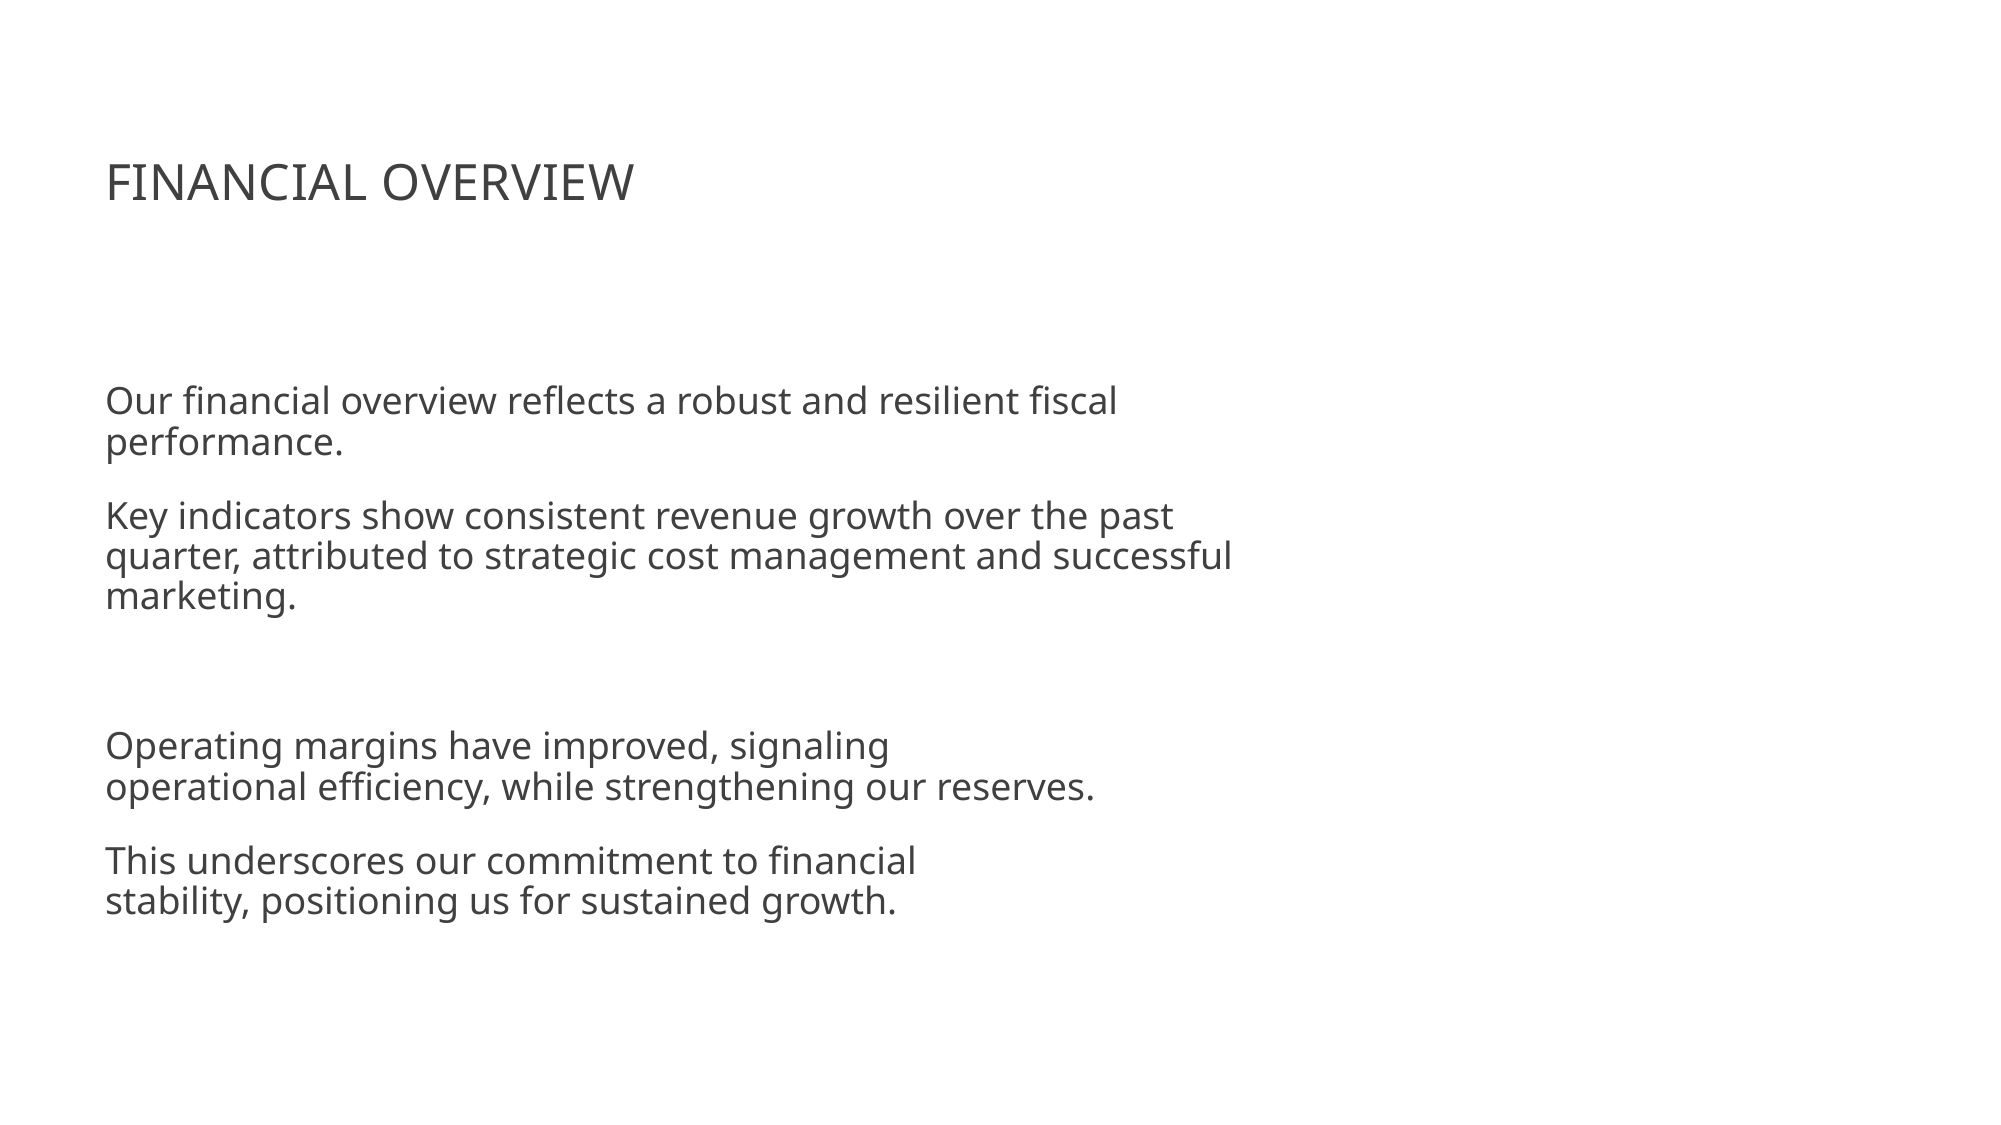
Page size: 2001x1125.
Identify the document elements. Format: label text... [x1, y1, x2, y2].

list Our financial overview reflects a robust and resilient fiscal performance. Key indicators show consistent revenue growth over the past quarter, attributed to strategic cost management and successful marketing. [90, 375, 1275, 675]
title Financial overview [90, 149, 1275, 300]
list Operating margins have improved, signaling operational efficiency, while strengthening our reserves. This underscores our commitment to financial stability, positioning us for sustained growth. [90, 720, 1275, 1020]
